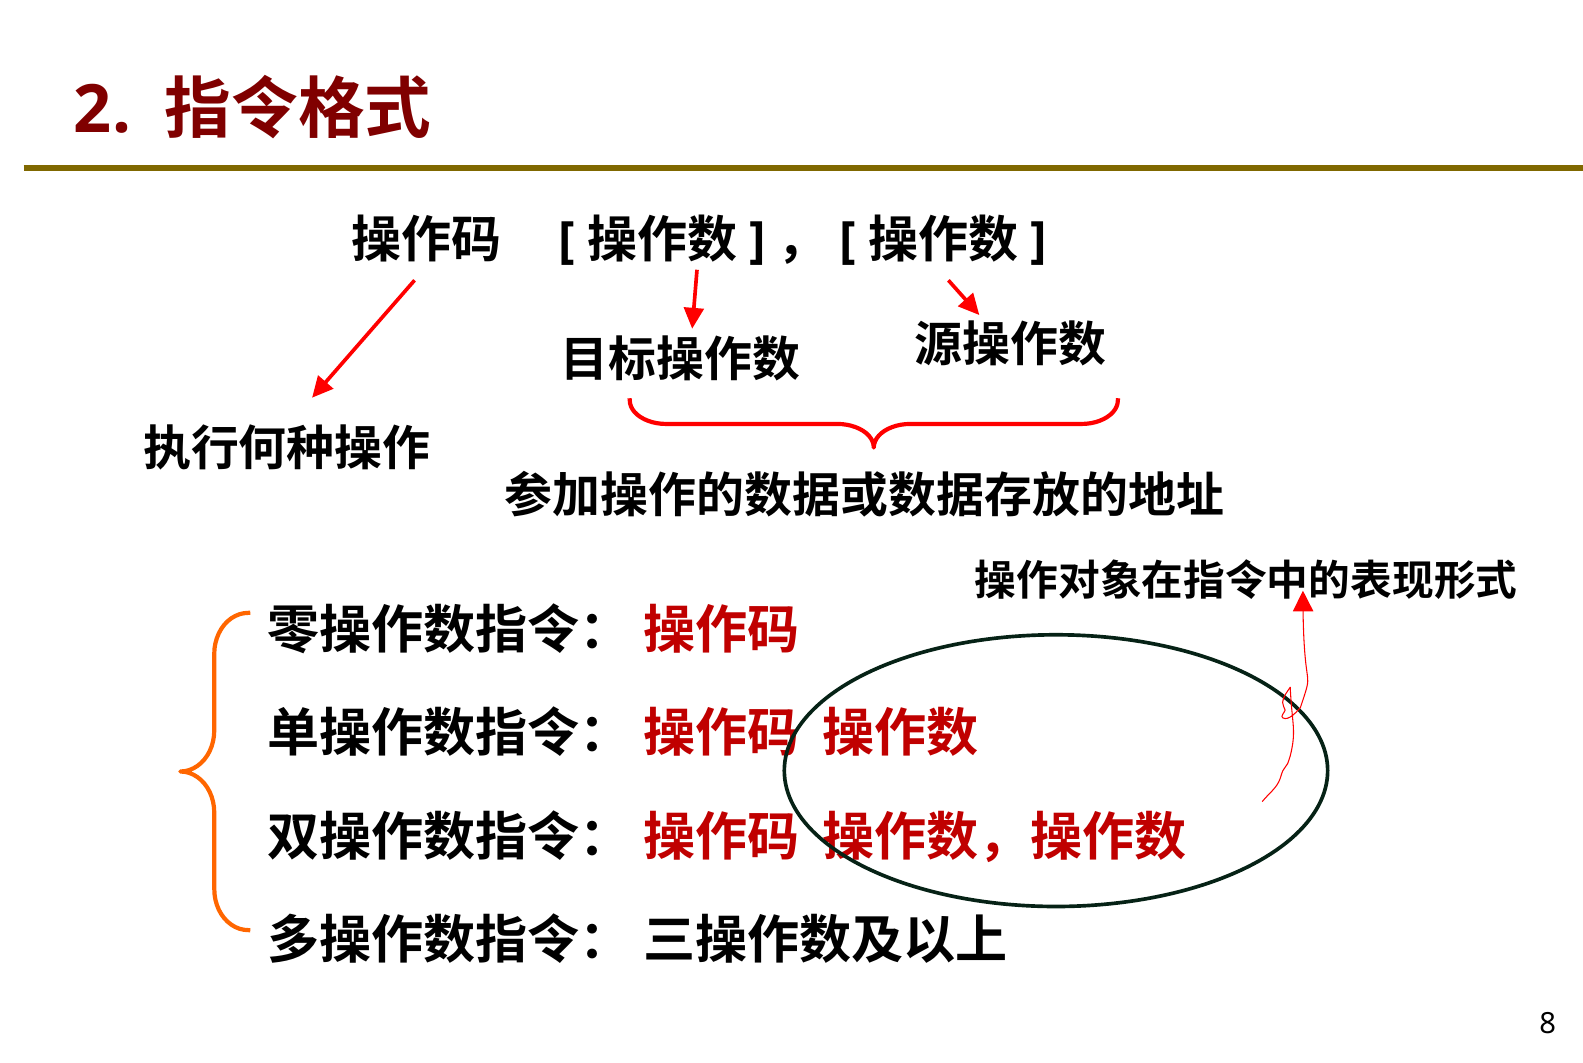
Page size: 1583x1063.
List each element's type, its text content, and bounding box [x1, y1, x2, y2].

text_box [784, 634, 1328, 907]
text_box [180, 612, 249, 931]
text_box [949, 281, 980, 315]
slide_number 8 [1474, 980, 1572, 1052]
text_box 操作对象在指令中的表现形式 [933, 546, 1560, 612]
text_box 执行何种操作 [126, 409, 481, 484]
text_box 操作码 [操作数]，[操作数] [335, 187, 1312, 304]
text_box [1262, 612, 1308, 802]
text_box 参加操作的数据或数据存放的地址 [487, 456, 1323, 531]
title 2. 指令格式 [59, 35, 1408, 154]
text_box 源操作数 [897, 305, 1254, 380]
text_box [246, 429, 563, 515]
text_box 目标操作数 [543, 320, 900, 395]
text_box [629, 400, 1118, 448]
text_box 零操作数指令： 操作码 单操作数指令： 操作码 操作数 双操作数指令： 操作码 操作数，操作数 多操作数指令： 三操作数及以上 [250, 575, 1332, 977]
text_box [312, 281, 414, 398]
text_box [683, 271, 705, 329]
